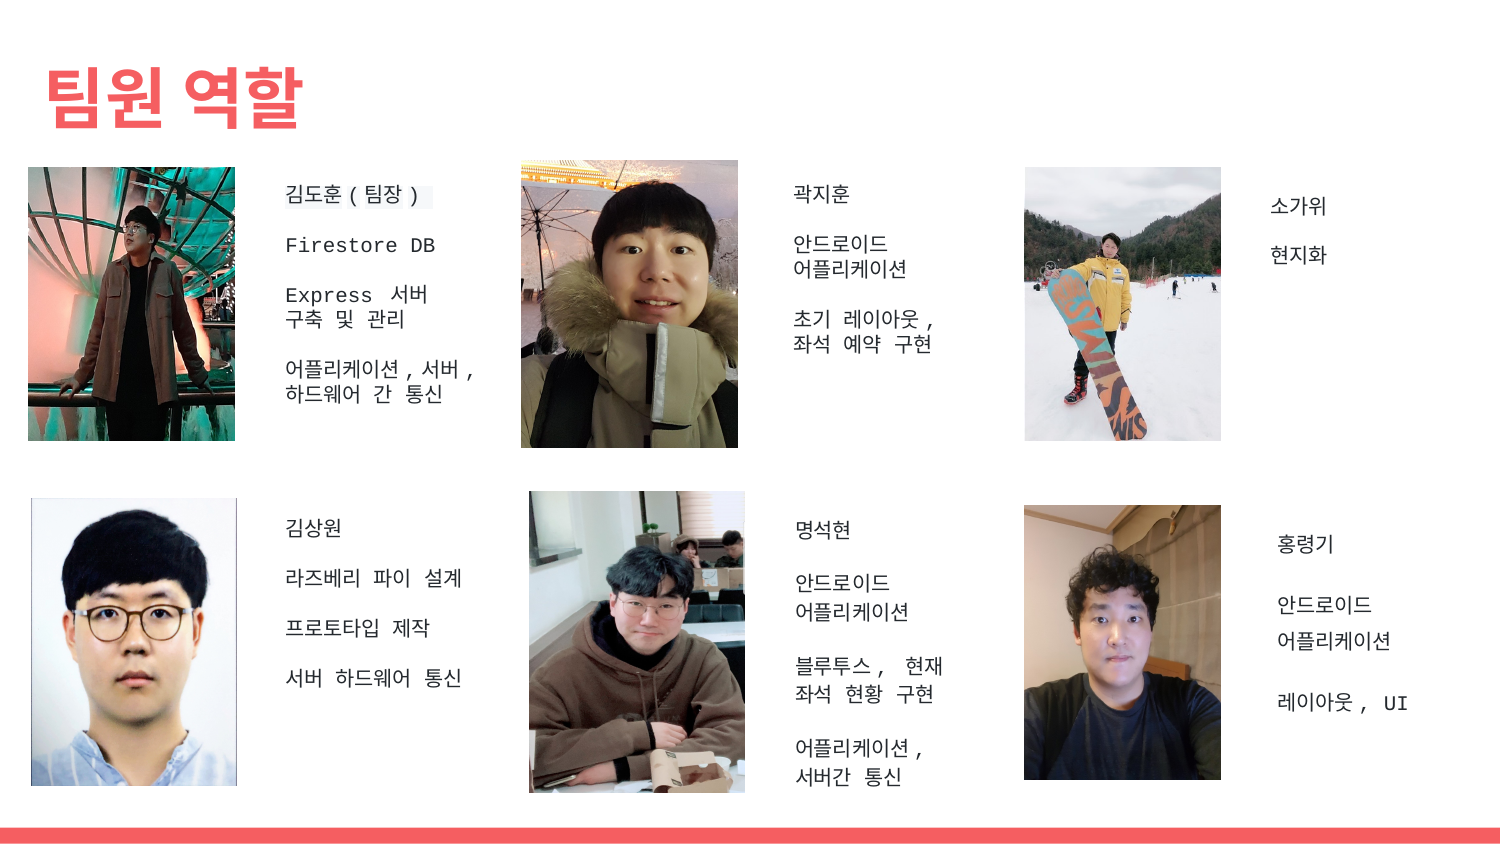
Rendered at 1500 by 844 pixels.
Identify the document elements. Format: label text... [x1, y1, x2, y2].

picture [528, 491, 745, 794]
text_box 김상원 라즈베리 파이 설계 프로토타입 제작 서버 하드웨어 통신 [270, 500, 523, 633]
text_box 명석현 안드로이드 어플리케이션 블루투스, 현재 좌석 현황 구현 어플리케이션, 서버간 통신 [754, 498, 1034, 844]
title 팀원 역할 [28, 41, 1427, 145]
picture [1024, 166, 1221, 442]
text_box 김도훈(팀장) Firestore DB Express 서버 구축 및 관리 어플리케이션,서버, 하드웨어 간 통신 [270, 167, 493, 322]
text_box 소가위 현지화 [1255, 178, 1461, 311]
text_box 곽지훈 안드로이드 어플리케이션 초기 레이아웃, 좌석 예약 구현 [778, 167, 984, 455]
picture [521, 160, 738, 448]
picture [1024, 504, 1221, 780]
picture [28, 166, 235, 442]
picture [31, 498, 237, 787]
text_box 홍령기 안드로이드 어플리케이션 레이아웃, UI [1262, 505, 1454, 729]
